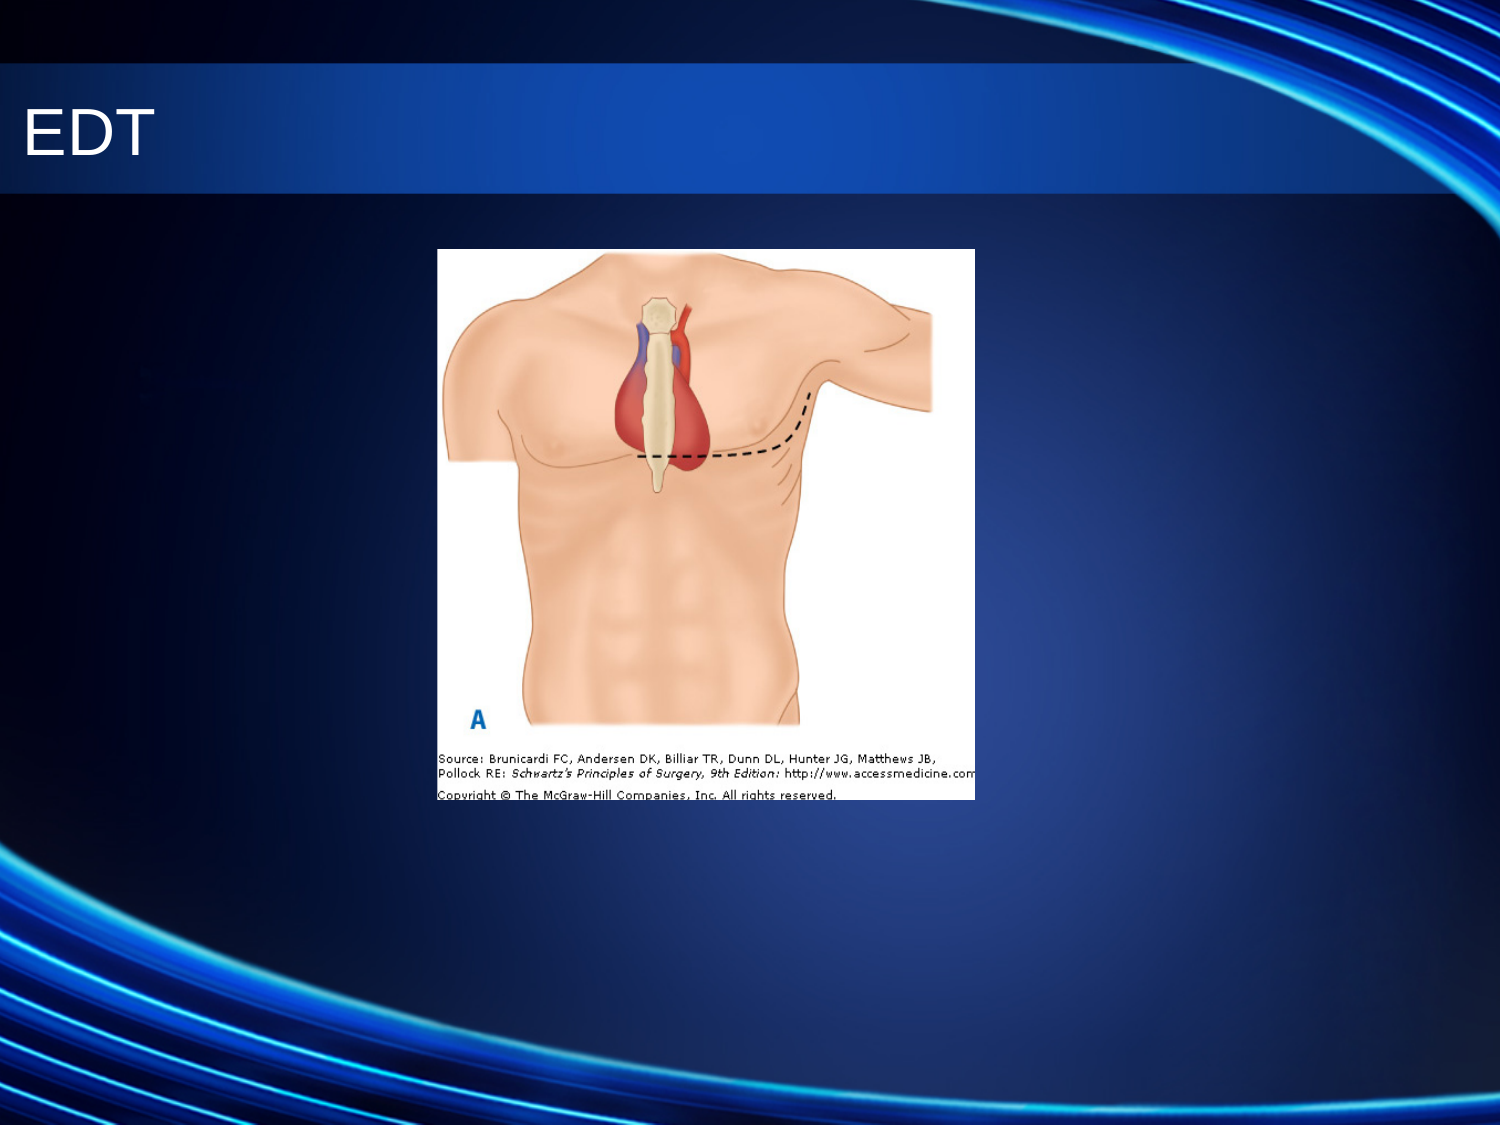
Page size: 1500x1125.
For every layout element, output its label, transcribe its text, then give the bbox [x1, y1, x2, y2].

picture [0, 0, 1500, 1125]
title EDT [7, 87, 1371, 171]
